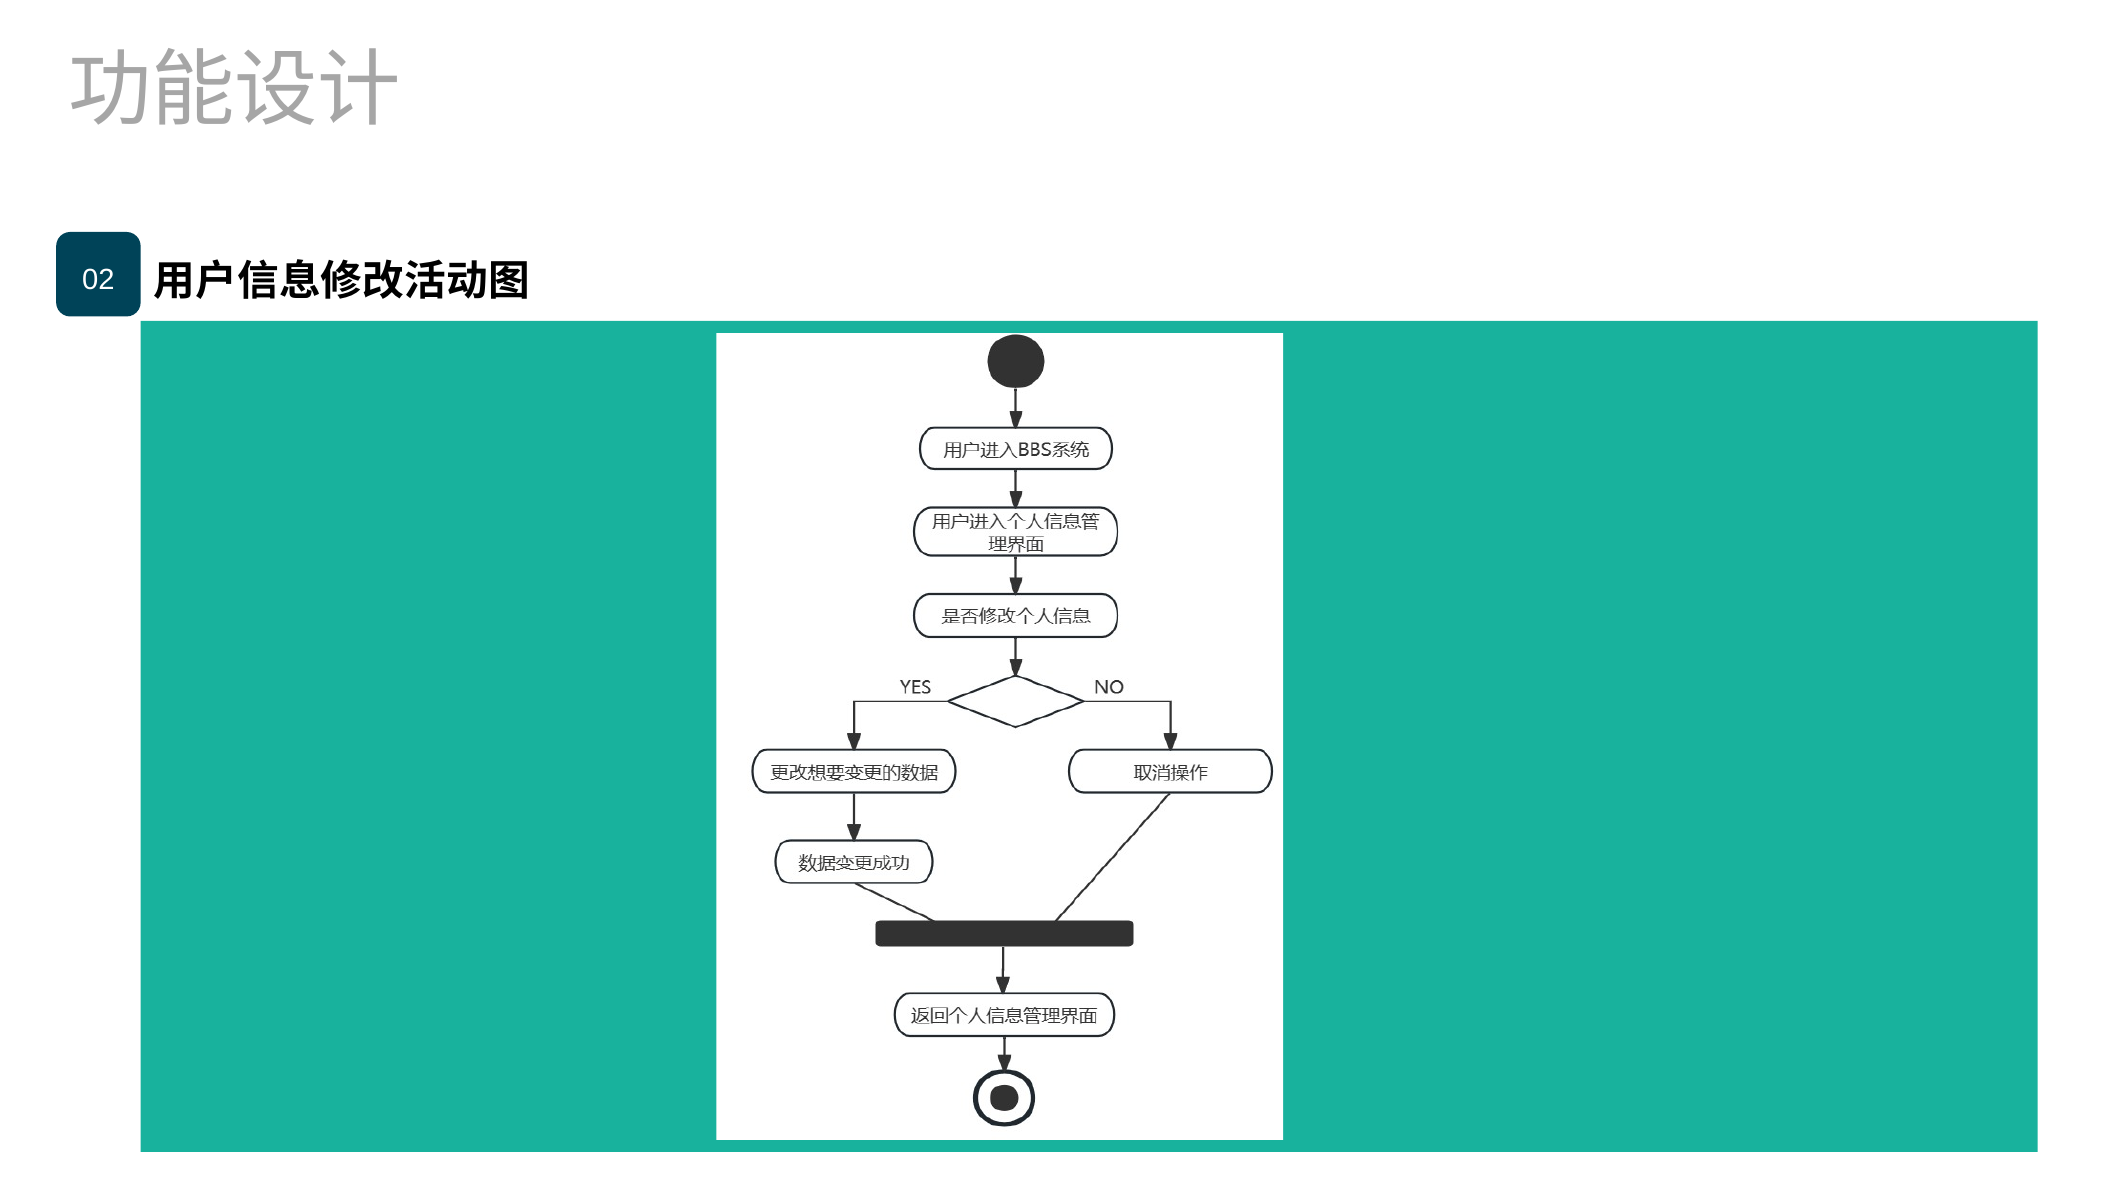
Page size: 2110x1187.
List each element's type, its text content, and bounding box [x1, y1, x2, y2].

text_box 02 [55, 230, 139, 318]
text_box 用户信息修改活动图 [139, 236, 642, 312]
text_box 功能设计 [68, 35, 717, 136]
text_box [140, 320, 2039, 1153]
picture [716, 332, 1284, 1140]
